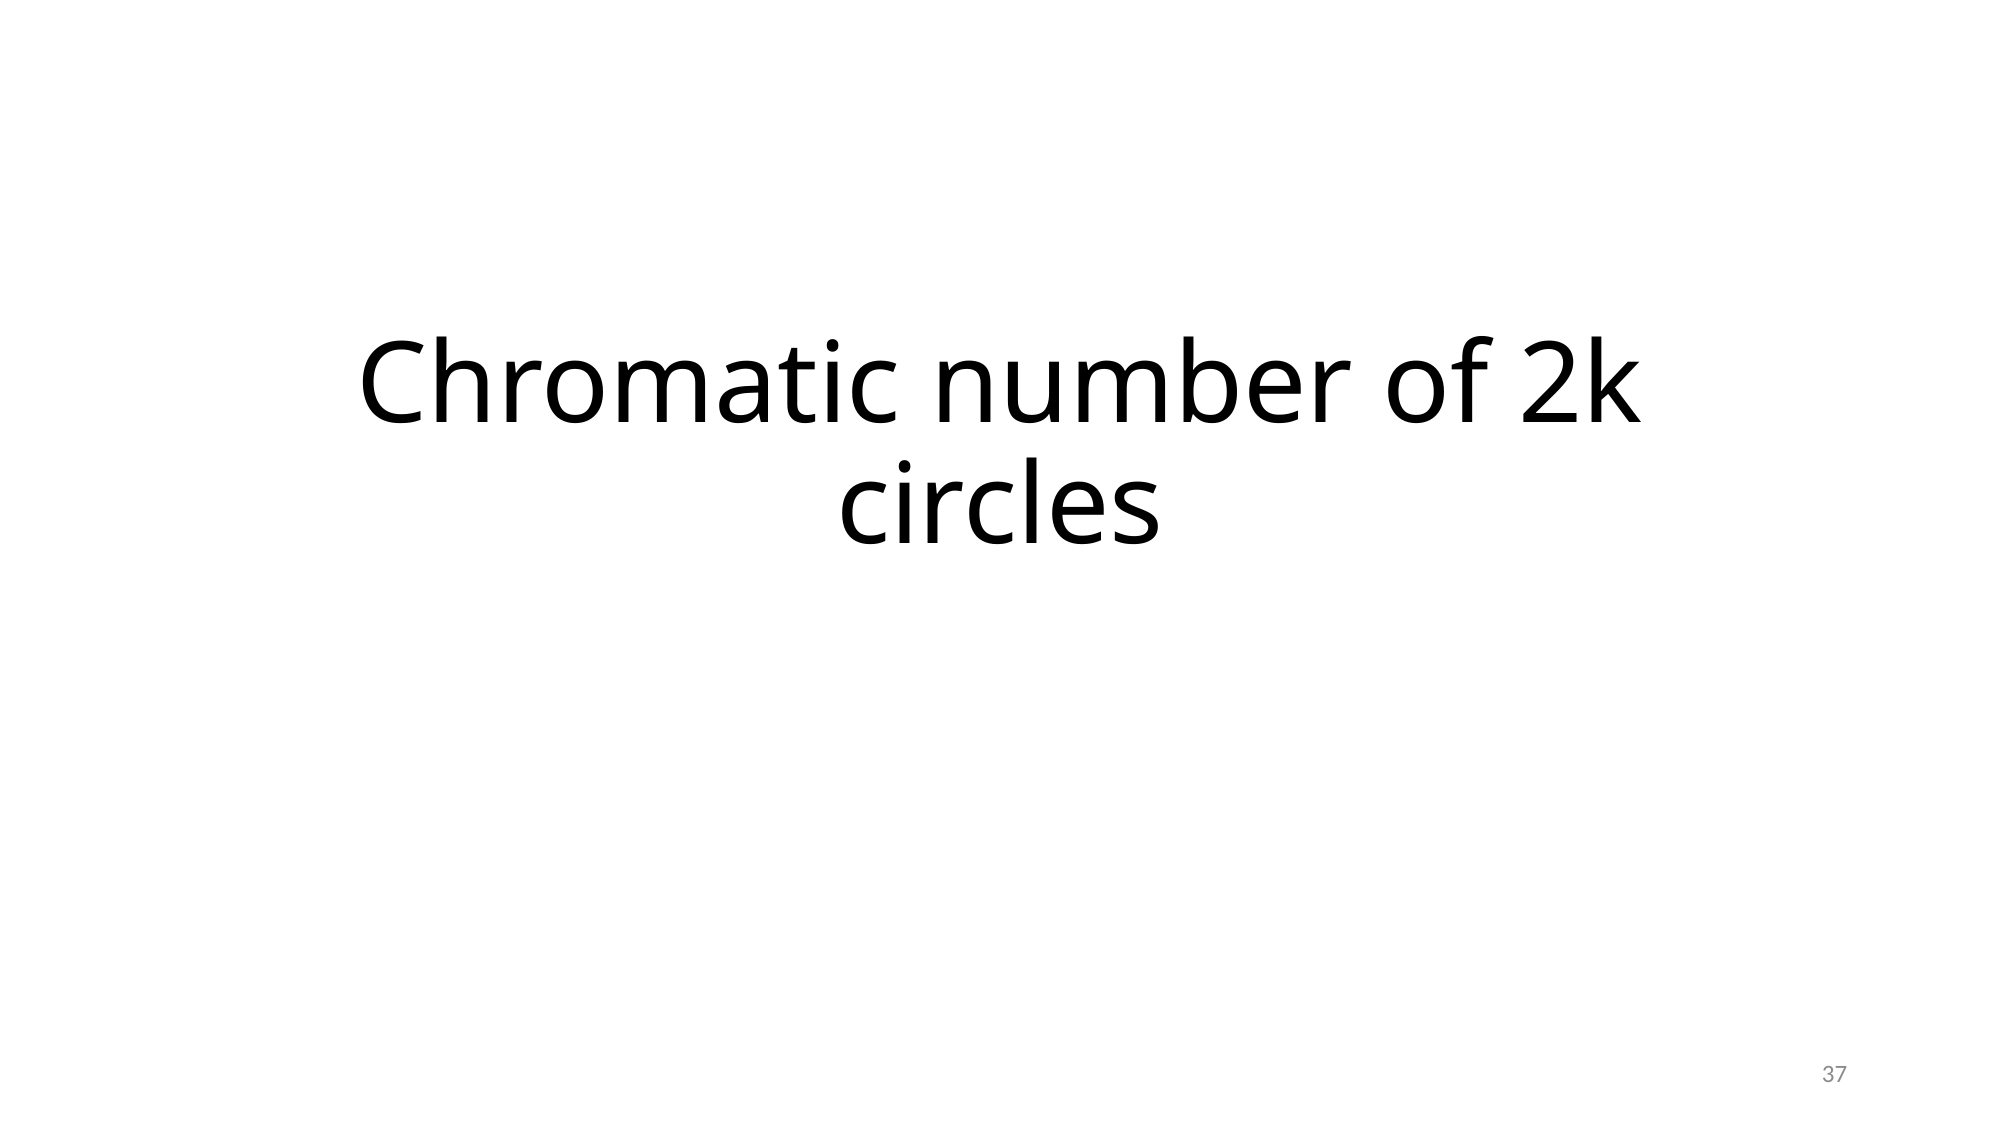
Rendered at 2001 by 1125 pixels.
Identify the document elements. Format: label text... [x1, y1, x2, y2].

slide_number 37 [1412, 1042, 1863, 1103]
title Chromatic number of 2k circles [249, 184, 1750, 576]
